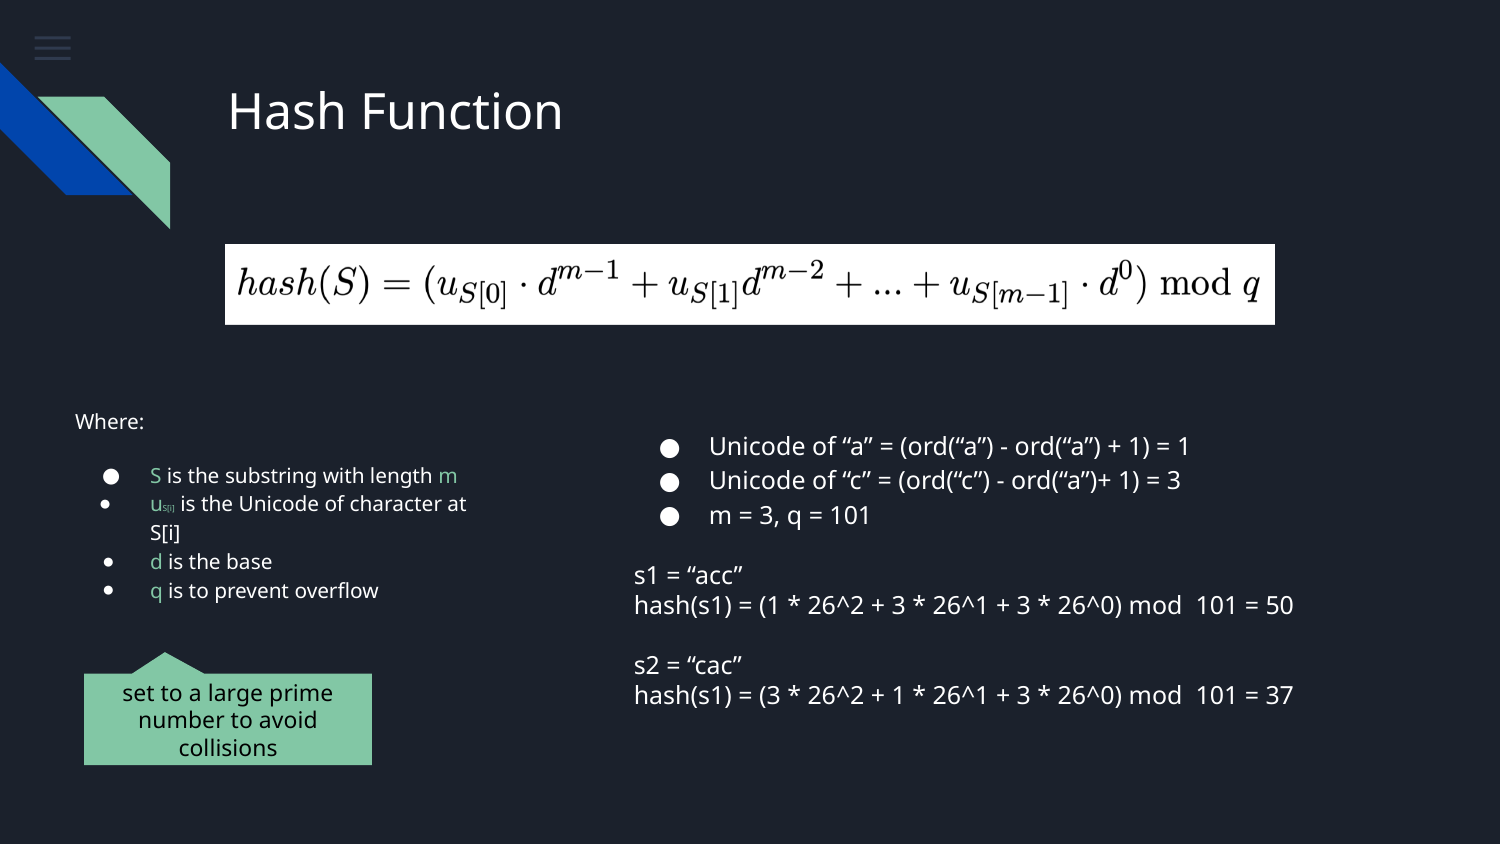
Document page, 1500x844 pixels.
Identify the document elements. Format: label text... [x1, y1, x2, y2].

text_box Unicode of “a” = (ord(“a”) - ord(“a”) + 1) = 1 Unicode of “c” = (ord(“c”) - ord(“a”)+ 1) = 3 m = 3, q = 101 s1 = “acc” hash(s1) = (1 * 26^2 + 3 * 26^1 + 3 * 26^0) mod 101 = 50 s2 = “cac” hash(s1) = (3 * 26^2 + 1 * 26^1 + 3 * 26^0) mod 101 = 37 [618, 411, 1438, 733]
title Hash Function [212, 64, 1368, 215]
text_box Where: S is the substring with length m uS[i] is the Unicode of character at S[i] d is the base q is to prevent overflow [59, 390, 488, 682]
picture [225, 244, 1275, 325]
text_box set to a large prime number to avoid collisions [84, 652, 372, 766]
